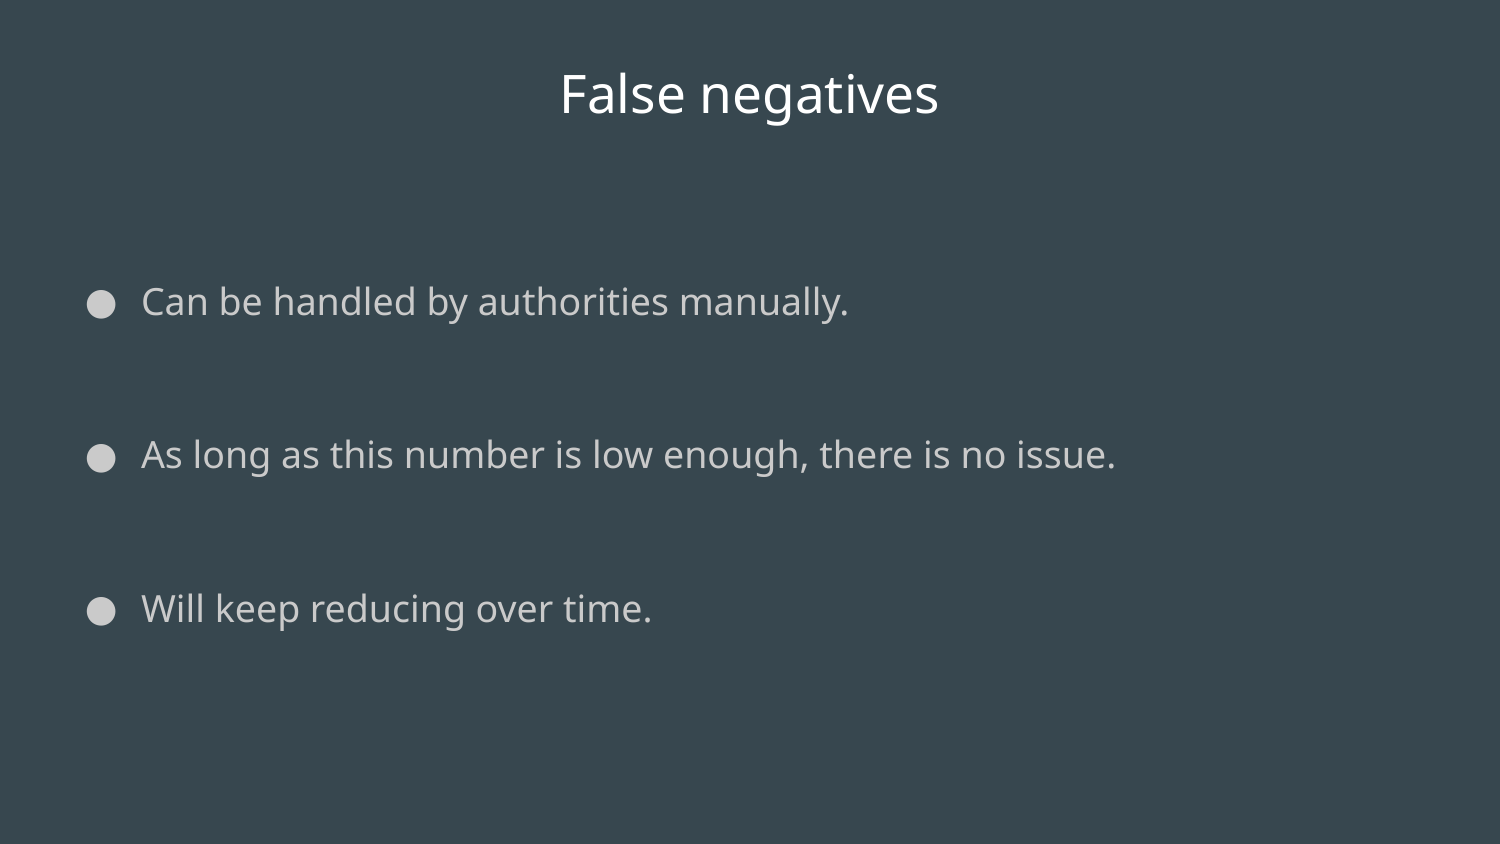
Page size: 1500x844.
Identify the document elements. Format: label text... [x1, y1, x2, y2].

list Can be handled by authorities manually. As long as this number is low enough, there is no issue. Will keep reducing over time. [51, 185, 1376, 781]
title False negatives [51, 45, 1449, 140]
